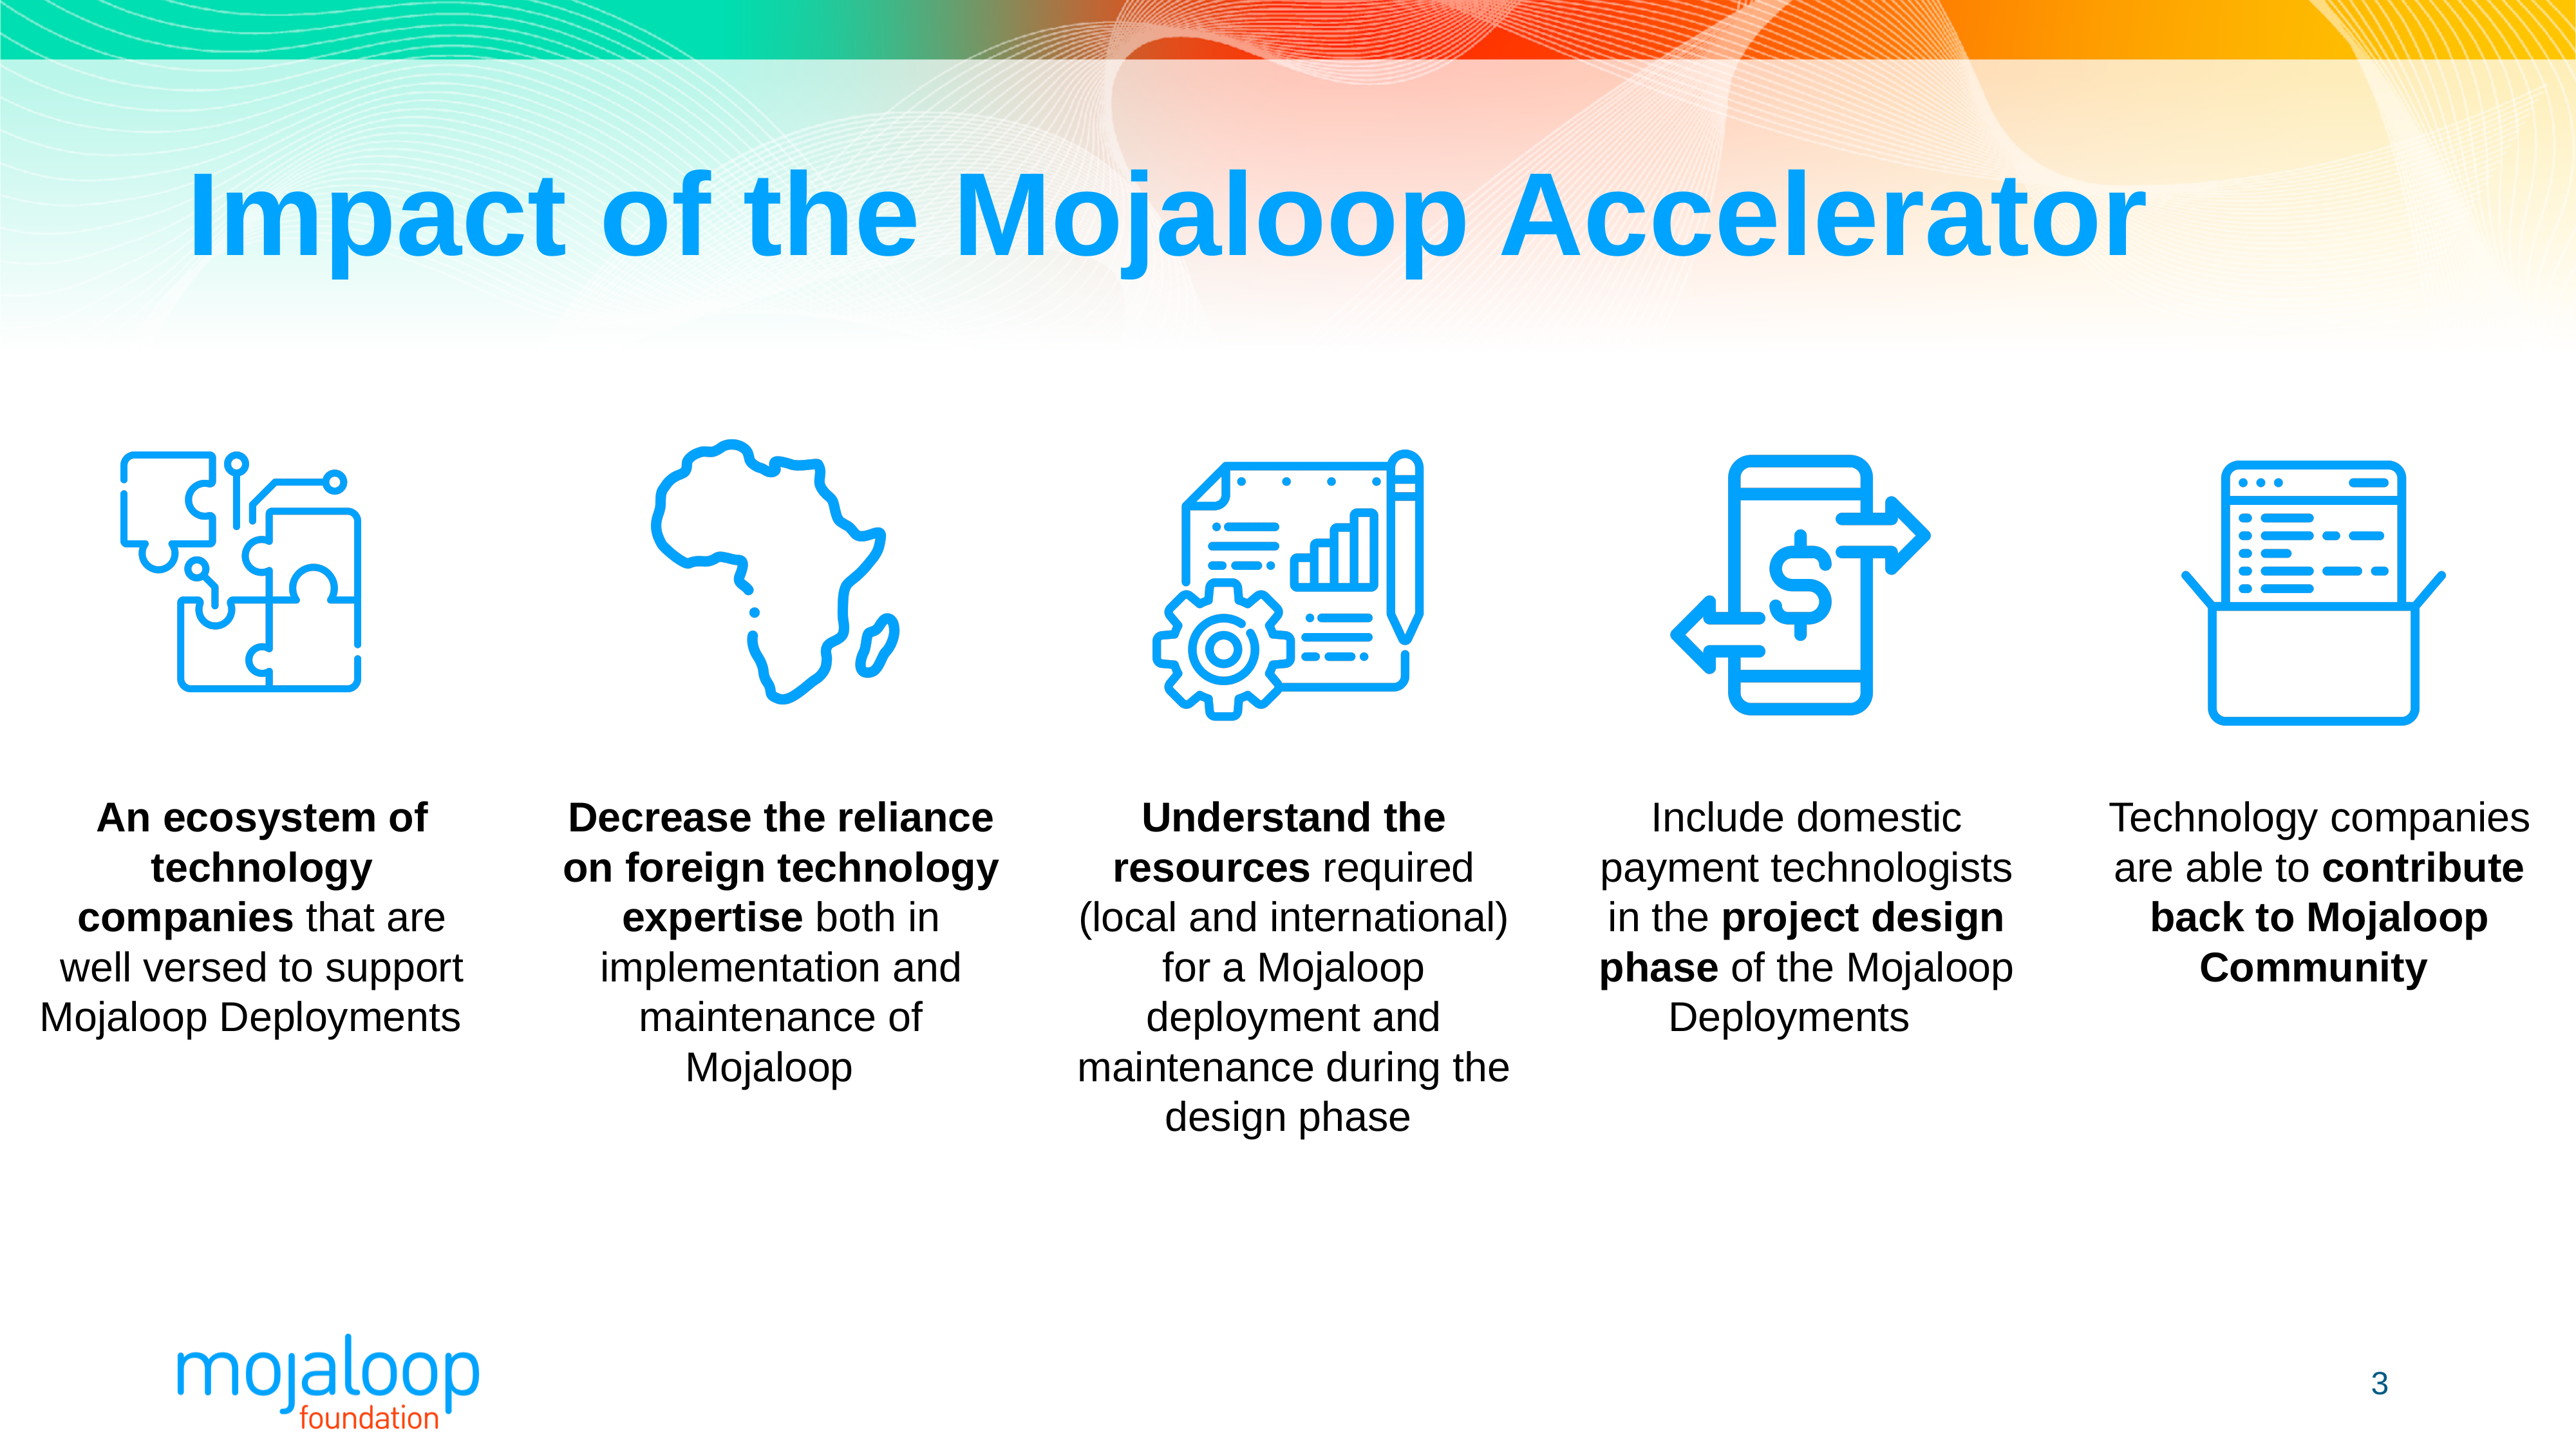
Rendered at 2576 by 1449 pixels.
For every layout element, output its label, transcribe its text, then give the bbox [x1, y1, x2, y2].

text_box Understand the resources required (local and international) for a Mojaloop deployment and maintenance during the design phase [1063, 790, 1513, 1140]
text_box Technology companies are able to contribute back to Mojaloop Community [2089, 790, 2539, 990]
title Impact of the Mojaloop Accelerator [177, 77, 2399, 357]
text_box Include domestic payment technologists in the project design phase of the Mojaloop Deployments [1575, 790, 2026, 1040]
picture [0, 0, 2576, 59]
slide_number 3 [1819, 1343, 2399, 1421]
text_box An ecosystem of technology companies that are well versed to support Mojaloop Deployments [37, 790, 487, 1040]
picture [0, 439, 2576, 1449]
text_box Decrease the reliance on foreign technology expertise both in implementation and maintenance of Mojaloop [550, 790, 1000, 1090]
